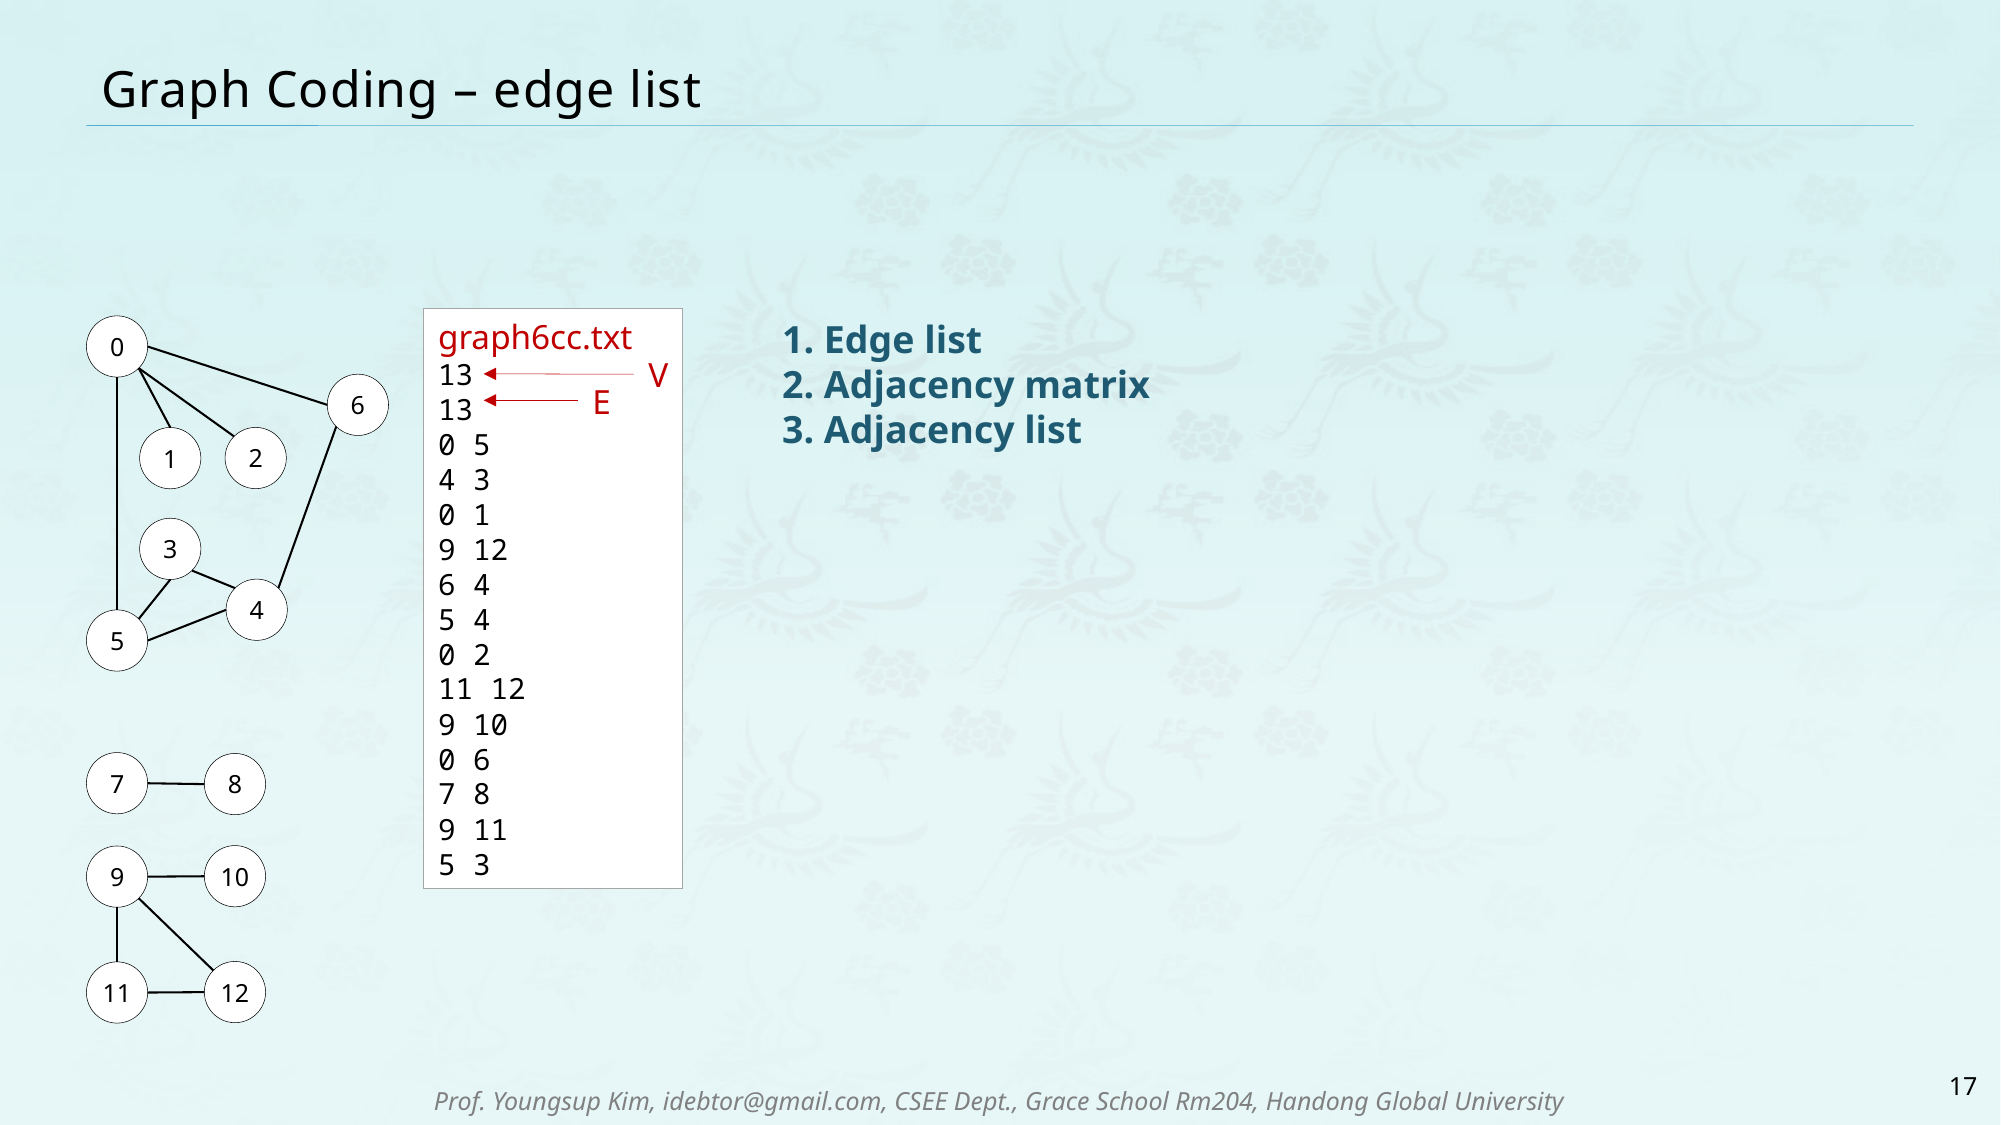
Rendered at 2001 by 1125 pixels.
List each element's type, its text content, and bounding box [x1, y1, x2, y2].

slide_number 17 [1816, 1057, 1993, 1118]
title Graph Coding – edge list [86, 50, 1914, 126]
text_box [86, 752, 266, 815]
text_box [86, 845, 266, 1024]
text_box V [633, 346, 684, 402]
text_box E [577, 384, 618, 429]
text_box 1. Edge list 2. Adjacency matrix 3. Adjacency list [767, 308, 1358, 459]
text_box graph6cc.txt 13 13 0 5 4 3 0 1 9 12 6 4 5 4 0 2 11 12 9 10 0 6 7 8 9 11 5 3 [423, 308, 683, 889]
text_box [86, 315, 389, 672]
